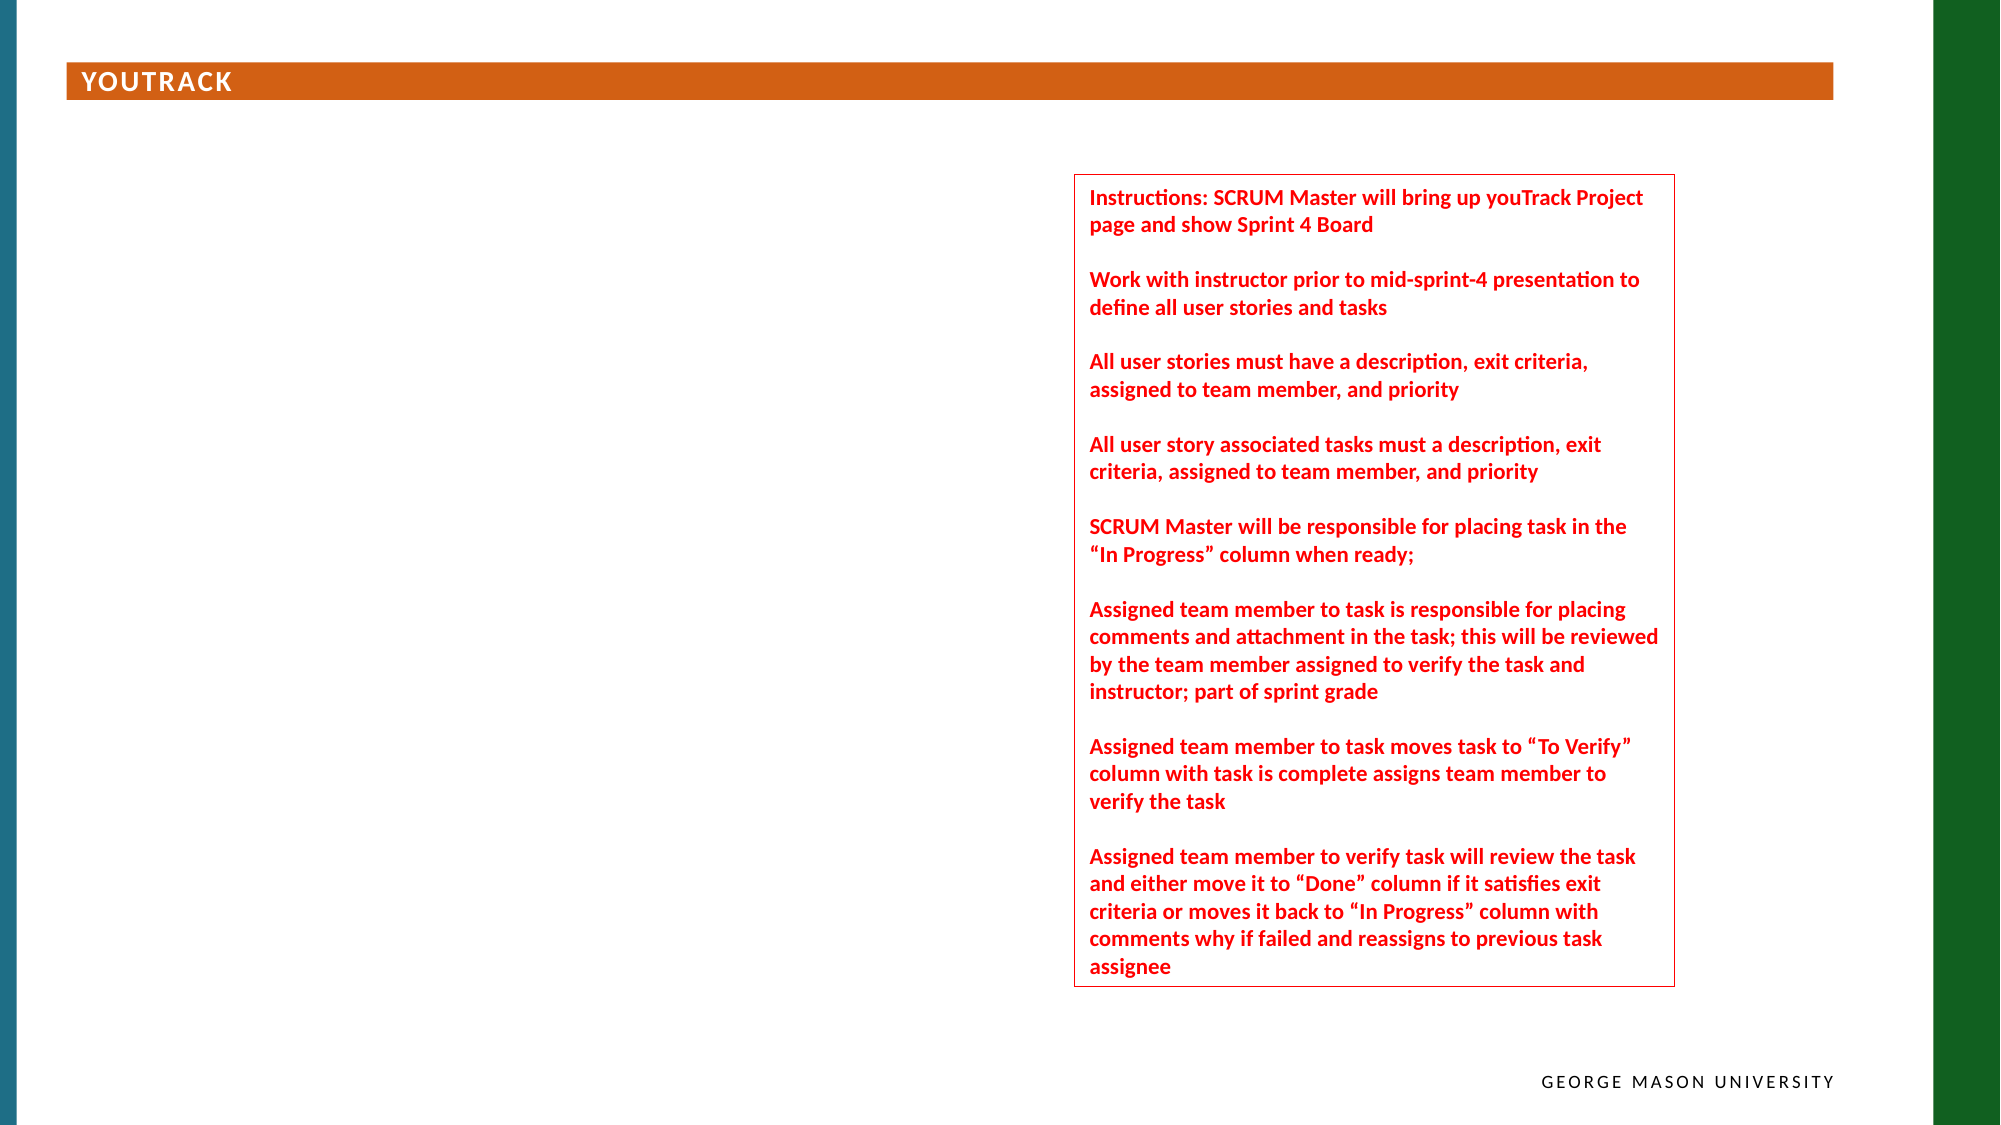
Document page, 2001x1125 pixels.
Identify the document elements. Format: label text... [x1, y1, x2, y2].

list YouTrack [66, 62, 1834, 100]
text_box Instructions: SCRUM Master will bring up youTrack Project page and show Sprint 4 Board Work with instructor prior to mid-sprint-4 presentation to define all user stories and tasks All user stories must have a description, exit criteria, assigned to team member, and priority All user story associated tasks must a description, exit criteria, assigned to team member, and priority SCRUM Master will be responsible for placing task in the “In Progress” column when ready; Assigned team member to task is responsible for placing comments and attachment in the task; this will be reviewed by the team member assigned to verify the task and instructor; part of sprint grade Assigned team member to task moves task to “To Verify” column with task is complete assigns team member to verify the task Assigned team member to verify task will review the task and either move it to “Done” column if it satisfies exit criteria or moves it back to “In Progress” column with comments why if failed and reassigns to previous task assignee [1074, 174, 1675, 987]
